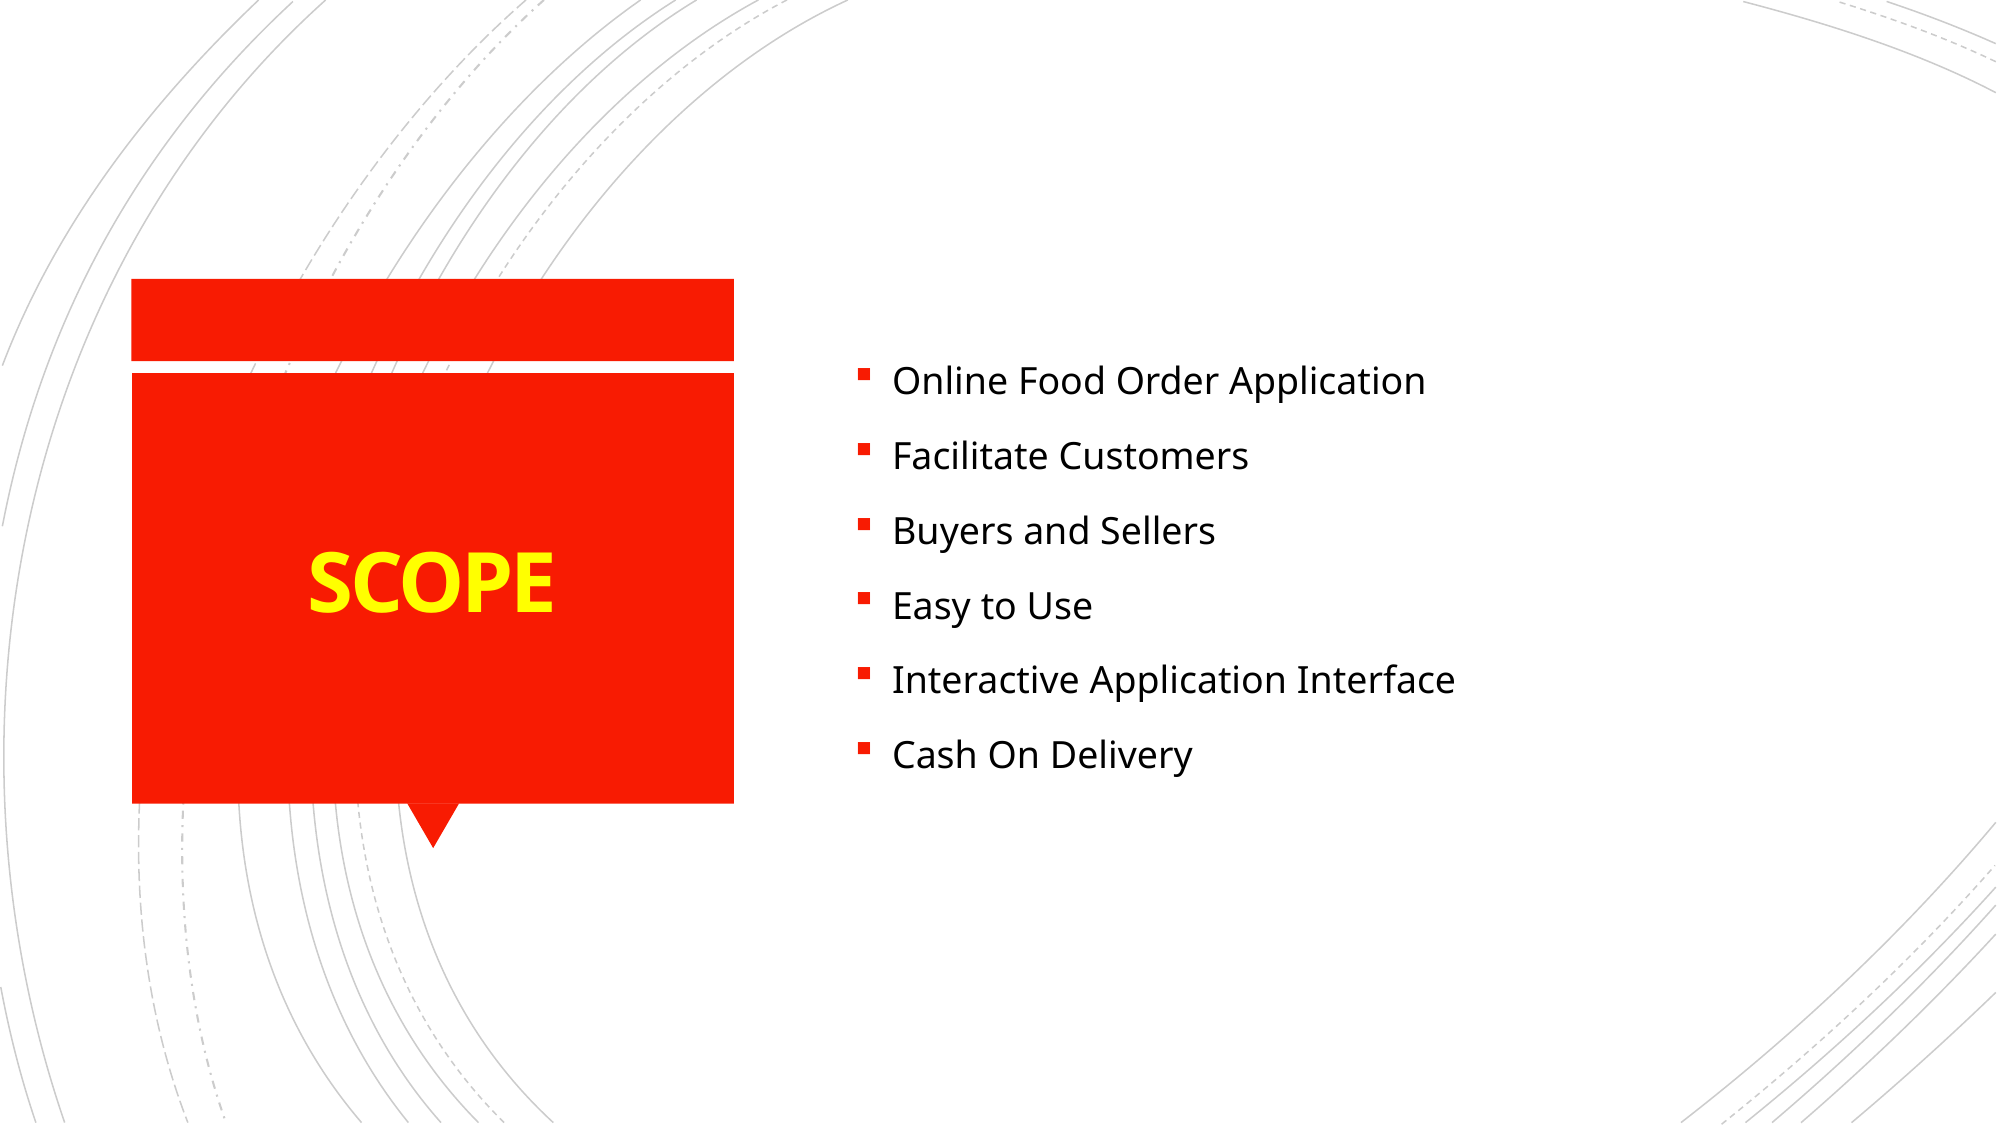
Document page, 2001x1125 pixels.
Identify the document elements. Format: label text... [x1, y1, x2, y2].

title SCOPE [145, 385, 720, 789]
list Online Food Order Application Facilitate Customers Buyers and Sellers Easy to Use Interactive Application Interface Cash On Delivery [839, 131, 1871, 993]
